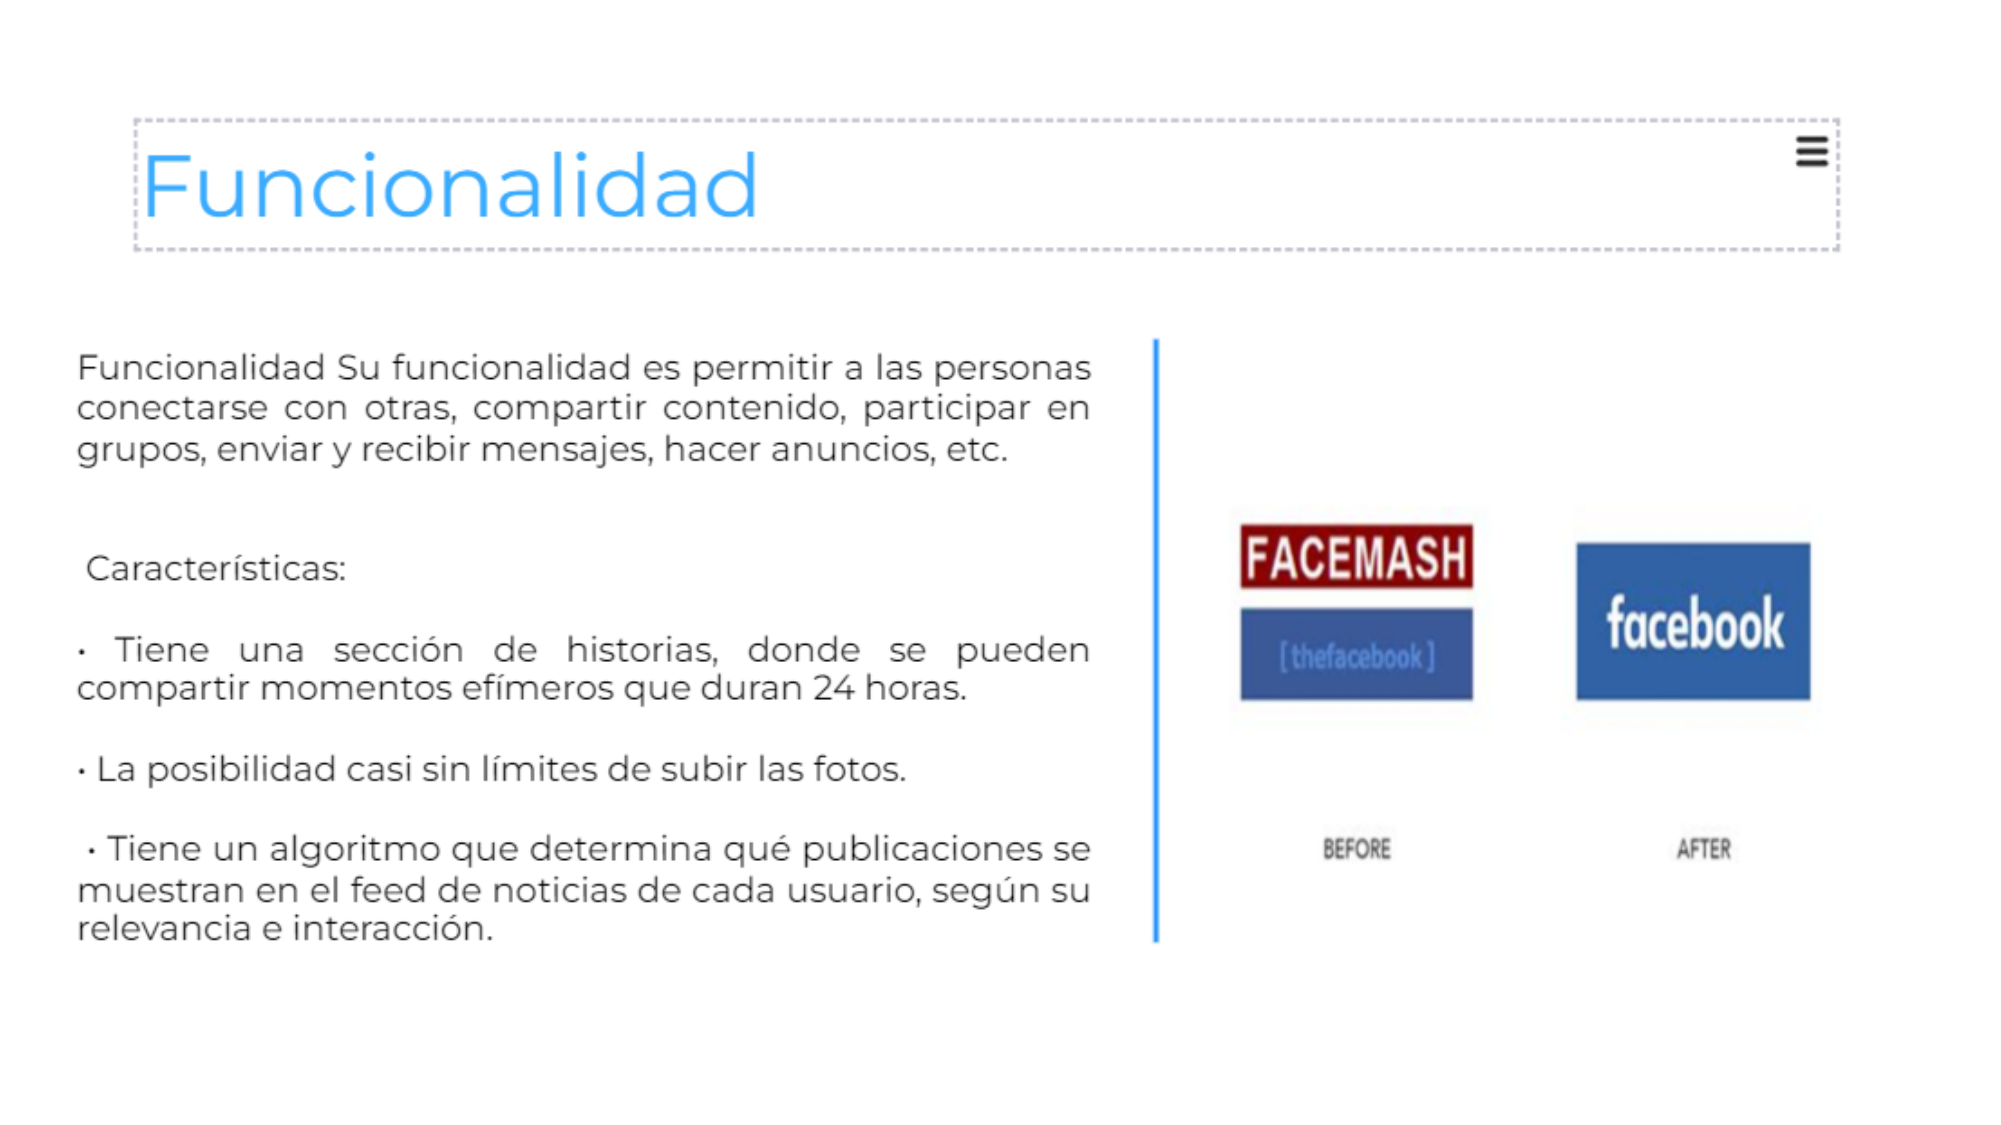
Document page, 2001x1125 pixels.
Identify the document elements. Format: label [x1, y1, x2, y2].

picture [61, 67, 1916, 1058]
